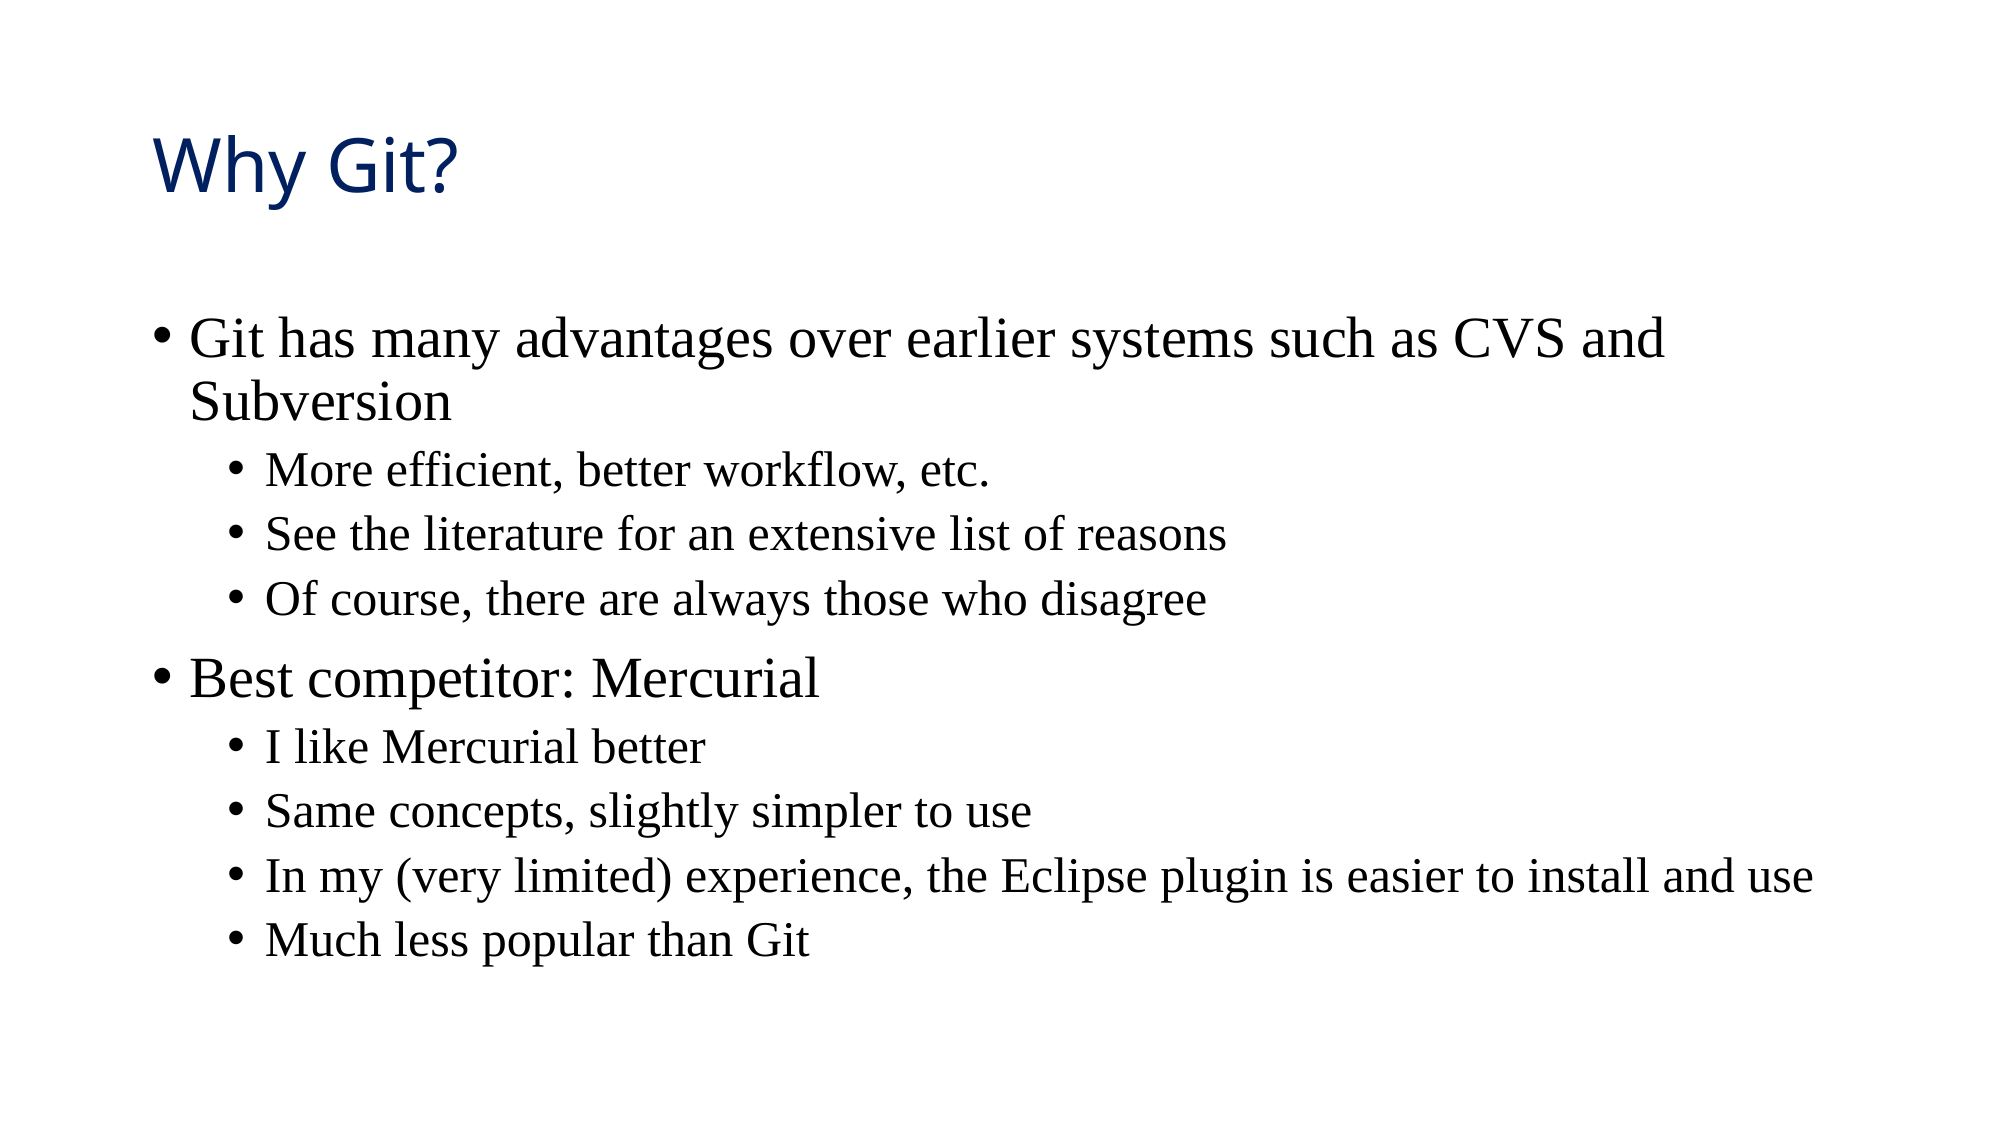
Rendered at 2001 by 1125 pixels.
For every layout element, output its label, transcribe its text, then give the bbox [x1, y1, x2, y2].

list Git has many advantages over earlier systems such as CVS and Subversion More efficient, better workflow, etc. See the literature for an extensive list of reasons Of course, there are always those who disagree Best competitor: Mercurial I like Mercurial better Same concepts, slightly simpler to use In my (very limited) experience, the Eclipse plugin is easier to install and use Much less popular than Git [137, 299, 1863, 1014]
title Why Git? [137, 59, 1863, 278]
